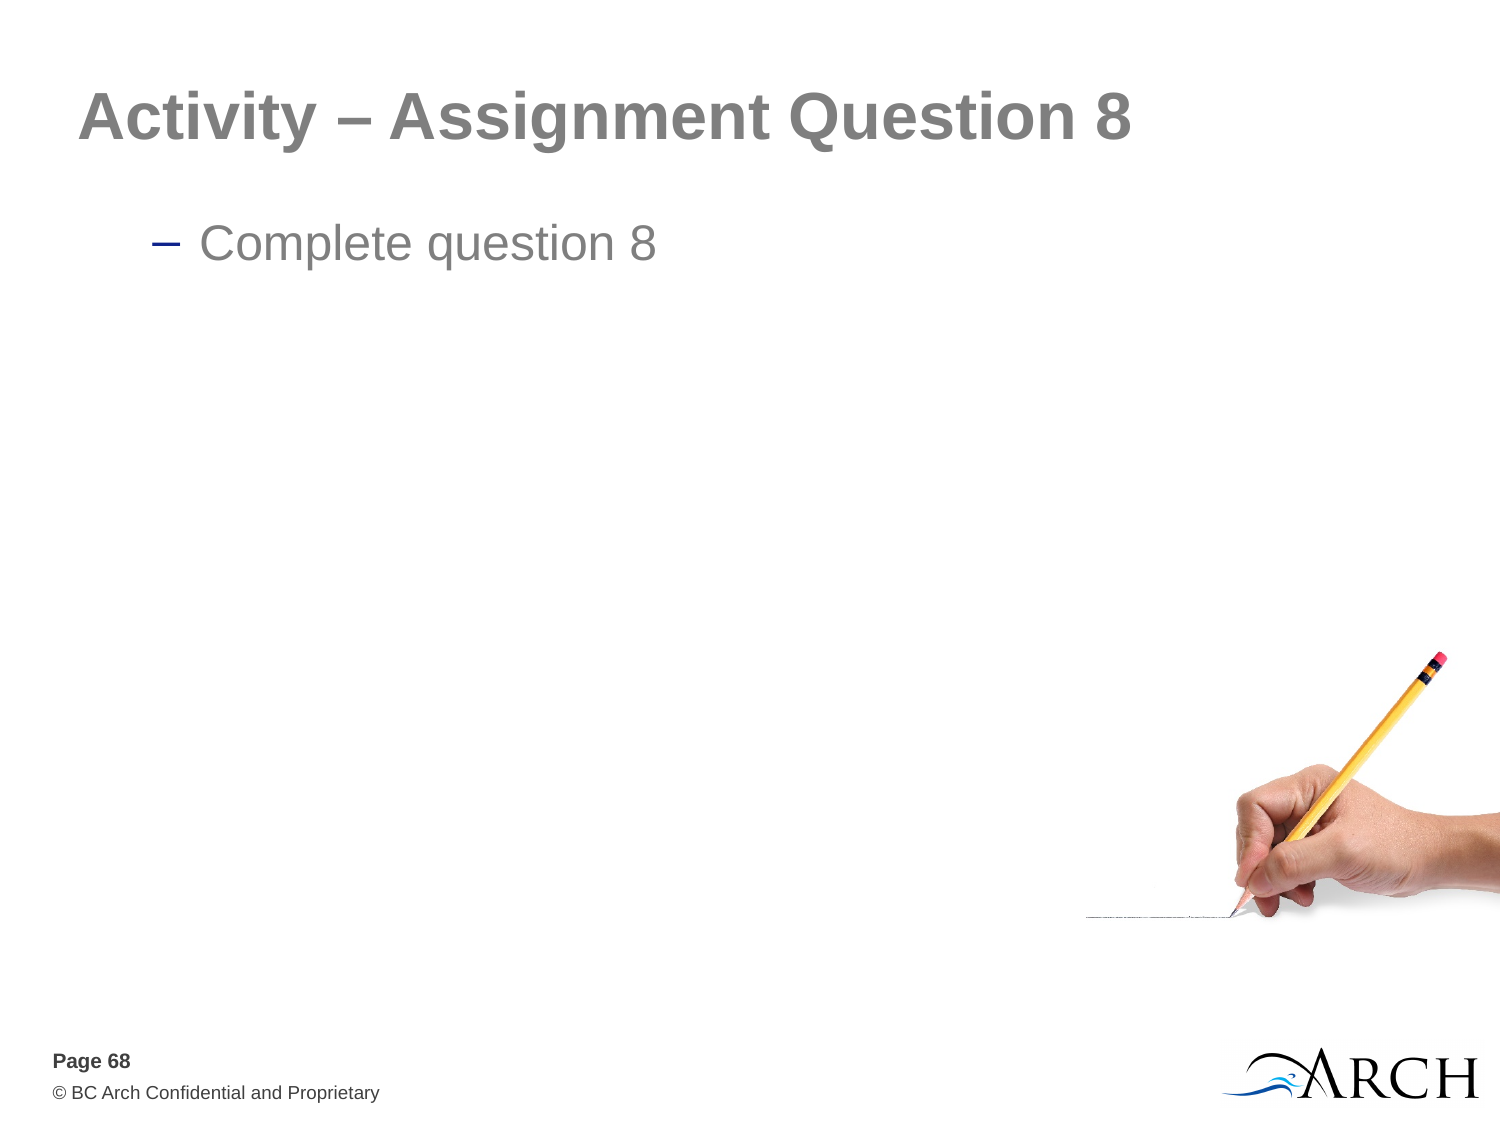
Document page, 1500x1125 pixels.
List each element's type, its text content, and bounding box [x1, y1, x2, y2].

picture [1086, 636, 1500, 941]
title Activity – Assignment Question 8 [62, 62, 1413, 163]
picture [1220, 1039, 1485, 1108]
list Complete question 8 [62, 202, 1413, 1040]
